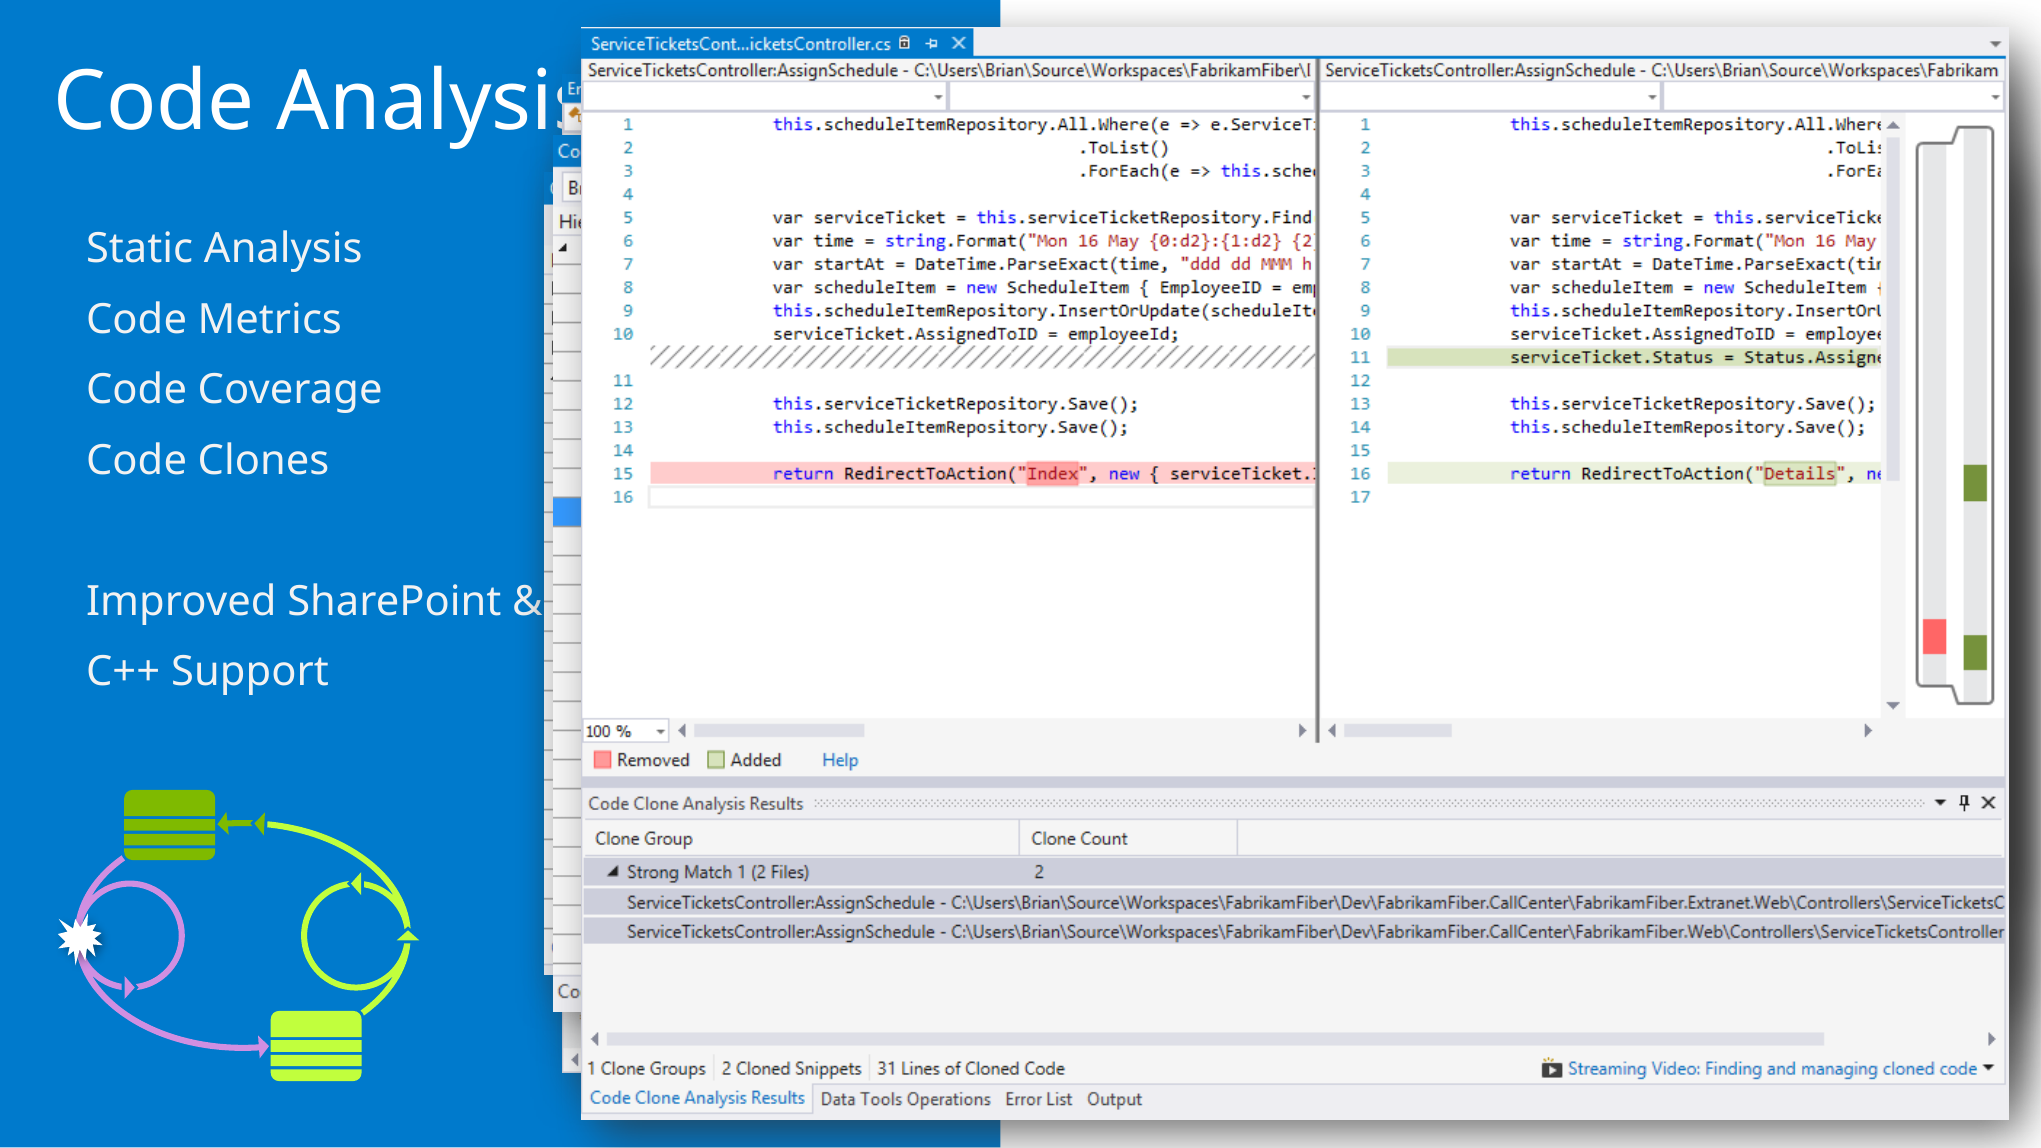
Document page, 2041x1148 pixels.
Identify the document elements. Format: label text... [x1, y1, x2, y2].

text_box [57, 918, 66, 950]
list Code Analysis [30, 42, 570, 240]
list Static Analysis Code Metrics Code Coverage Code Clones Improved SharePoint & C++ Support [62, 211, 525, 518]
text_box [66, 789, 420, 1082]
picture [544, 27, 2010, 1120]
